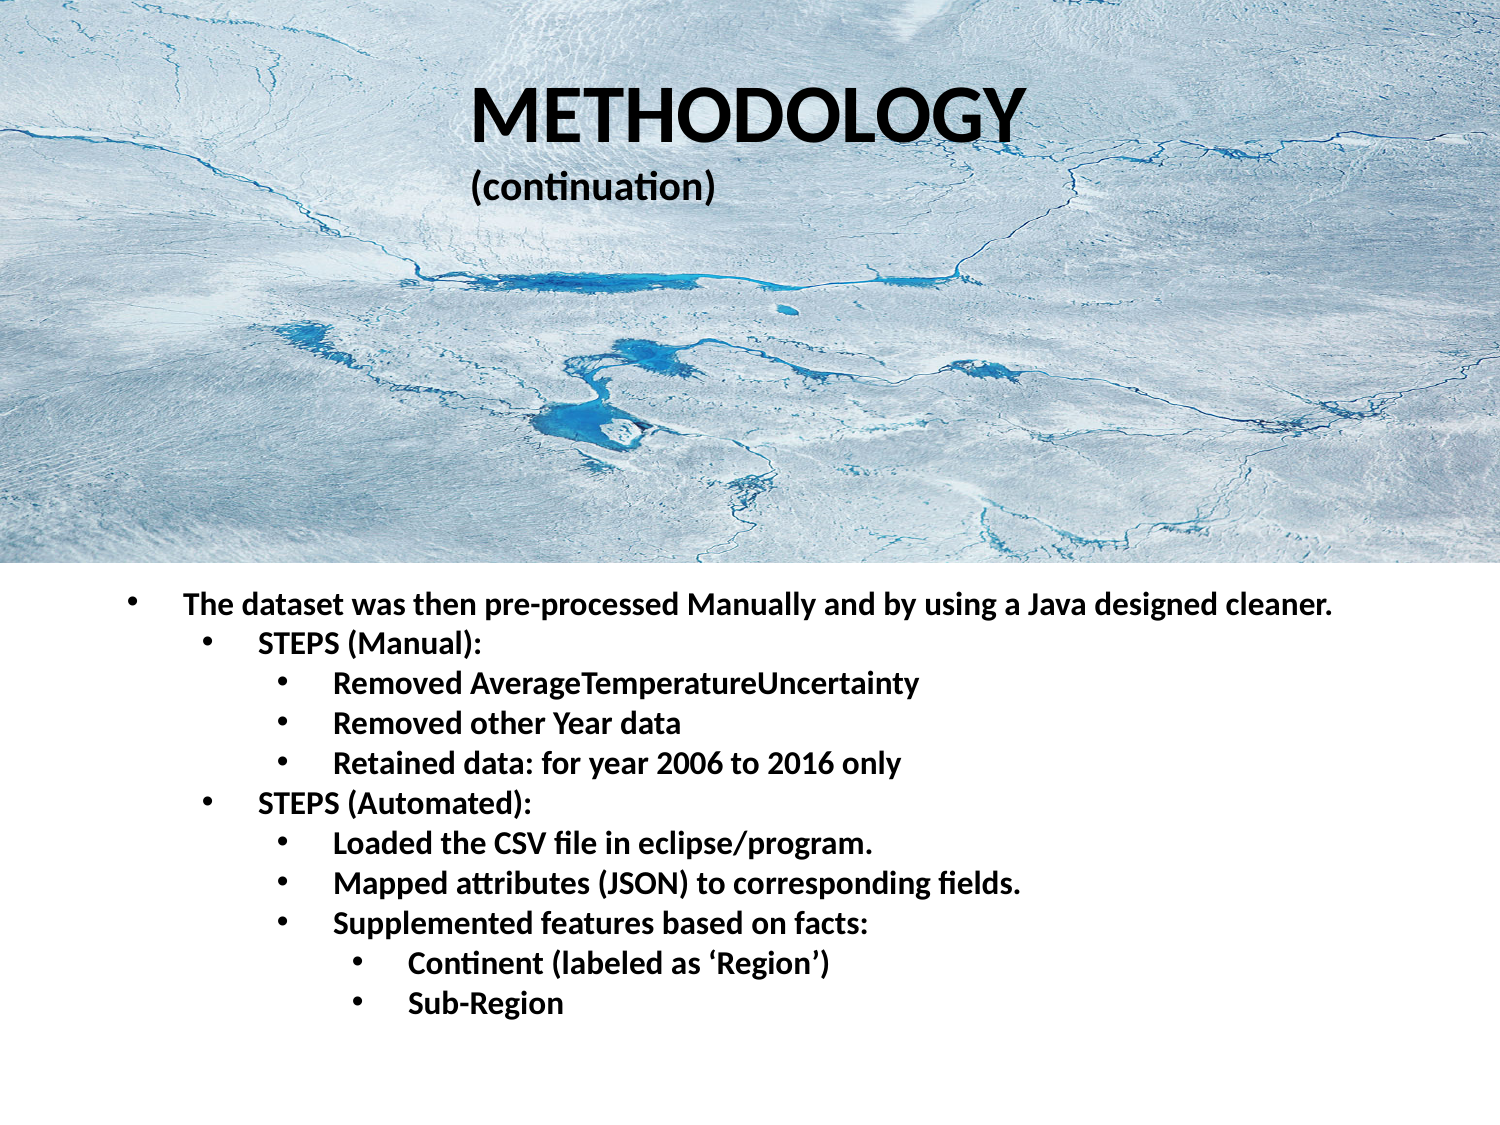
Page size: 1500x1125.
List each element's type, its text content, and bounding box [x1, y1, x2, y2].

text_box The dataset was then pre-processed Manually and by using a Java designed cleaner. STEPS (Manual): Removed AverageTemperatureUncertainty Removed other Year data Retained data: for year 2006 to 2016 only STEPS (Automated): Loaded the CSV file in eclipse/program. Mapped attributes (JSON) to corresponding fields. Supplemented features based on facts: Continent (labeled as ‘Region’) Sub-Region [112, 574, 1388, 1029]
picture [0, 0, 1500, 563]
